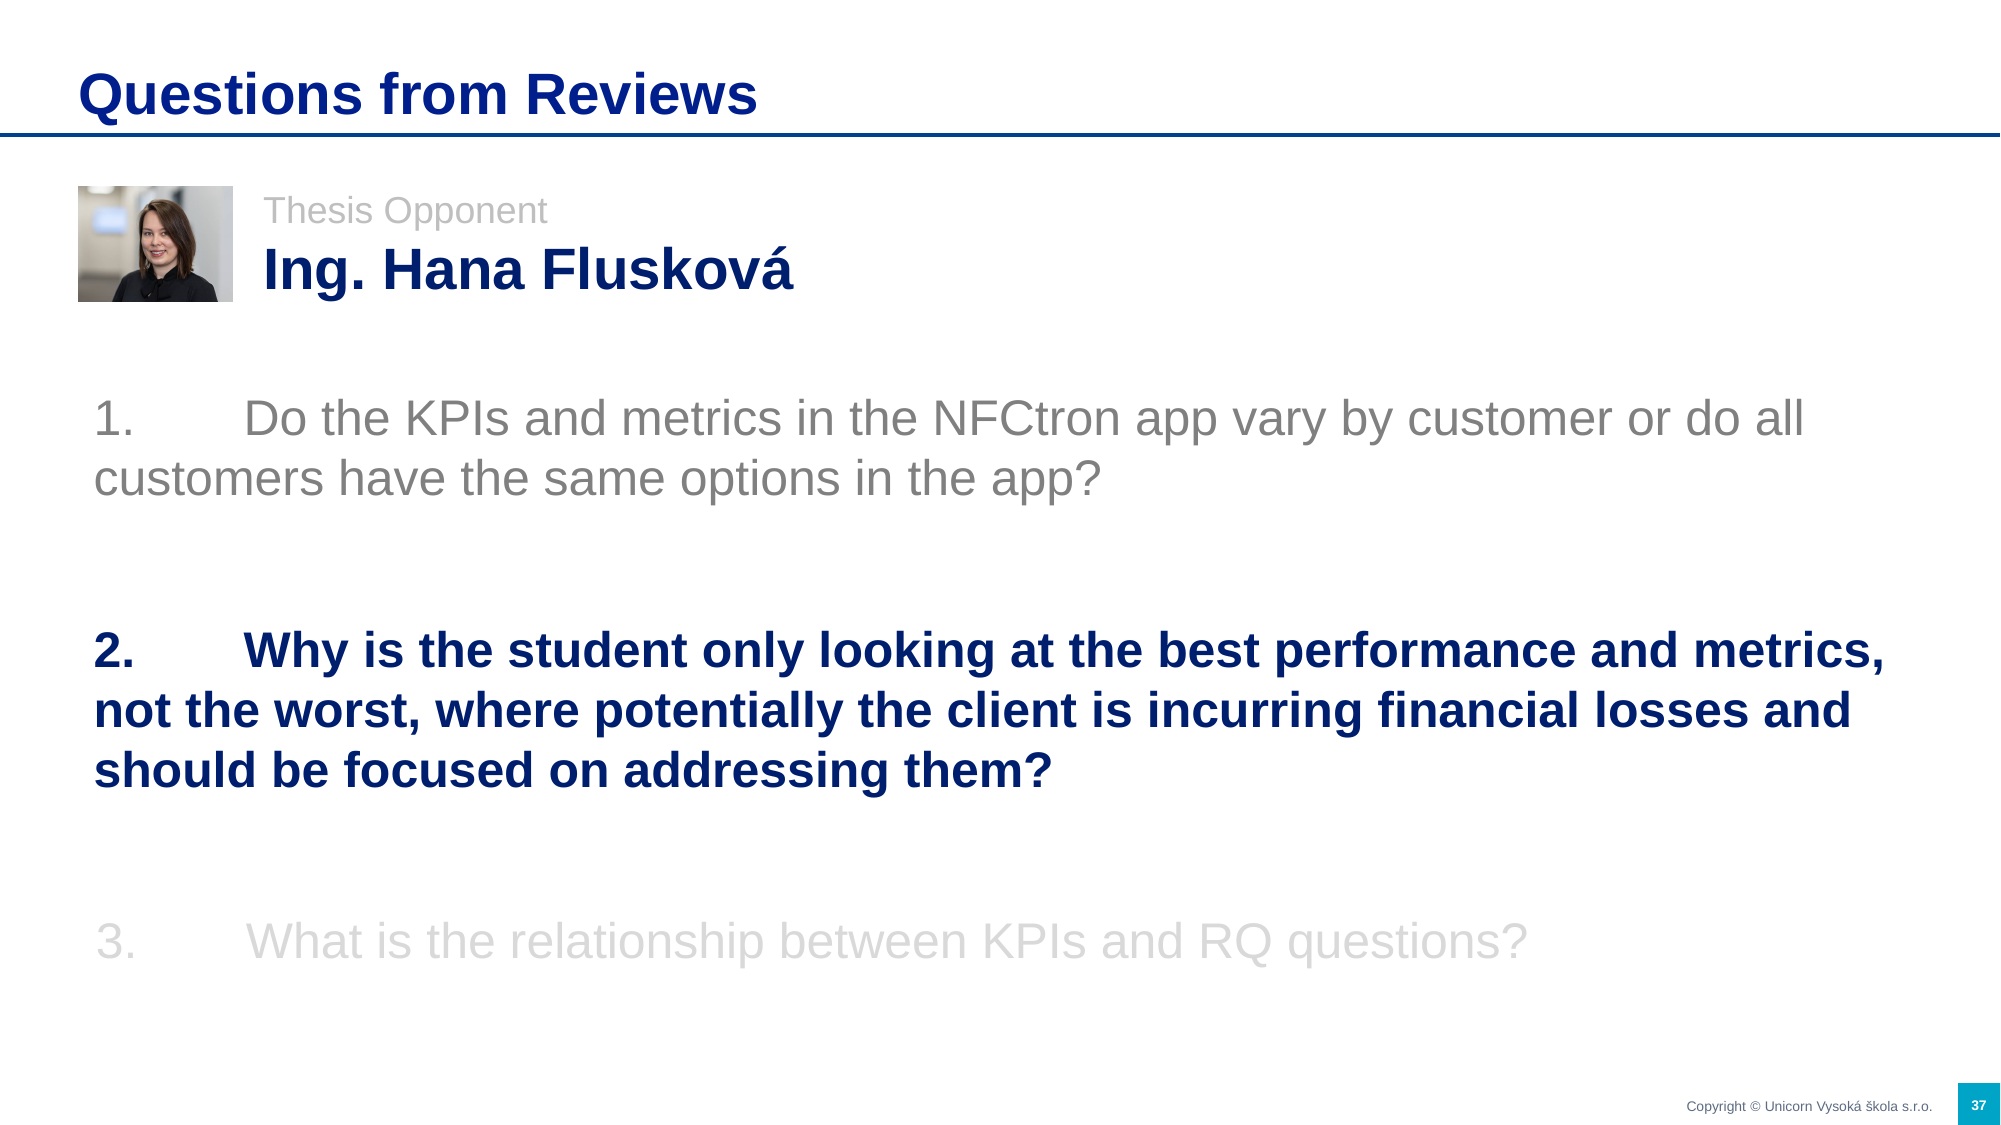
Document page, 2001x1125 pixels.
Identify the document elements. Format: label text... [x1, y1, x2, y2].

picture [78, 186, 233, 302]
text_box 1. Do the KPIs and metrics in the NFCtron app vary by customer or do all customers have the same options in the app? [78, 377, 1946, 513]
footer Copyright © Unicorn Vysoká škola s.r.o. [1273, 1075, 1945, 1125]
slide_number 37 [1945, 1074, 2000, 1125]
text_box 2. Why is the student only looking at the best performance and metrics, not the worst, where potentially the client is incurring financial losses and should be focused on addressing them? [78, 609, 1946, 805]
text_box 3. What is the relationship between KPIs and RQ questions? [81, 901, 1949, 976]
title Questions from Reviews [78, 0, 1922, 134]
text_box Thesis Opponent Ing. Hana Flusková [248, 178, 1125, 309]
